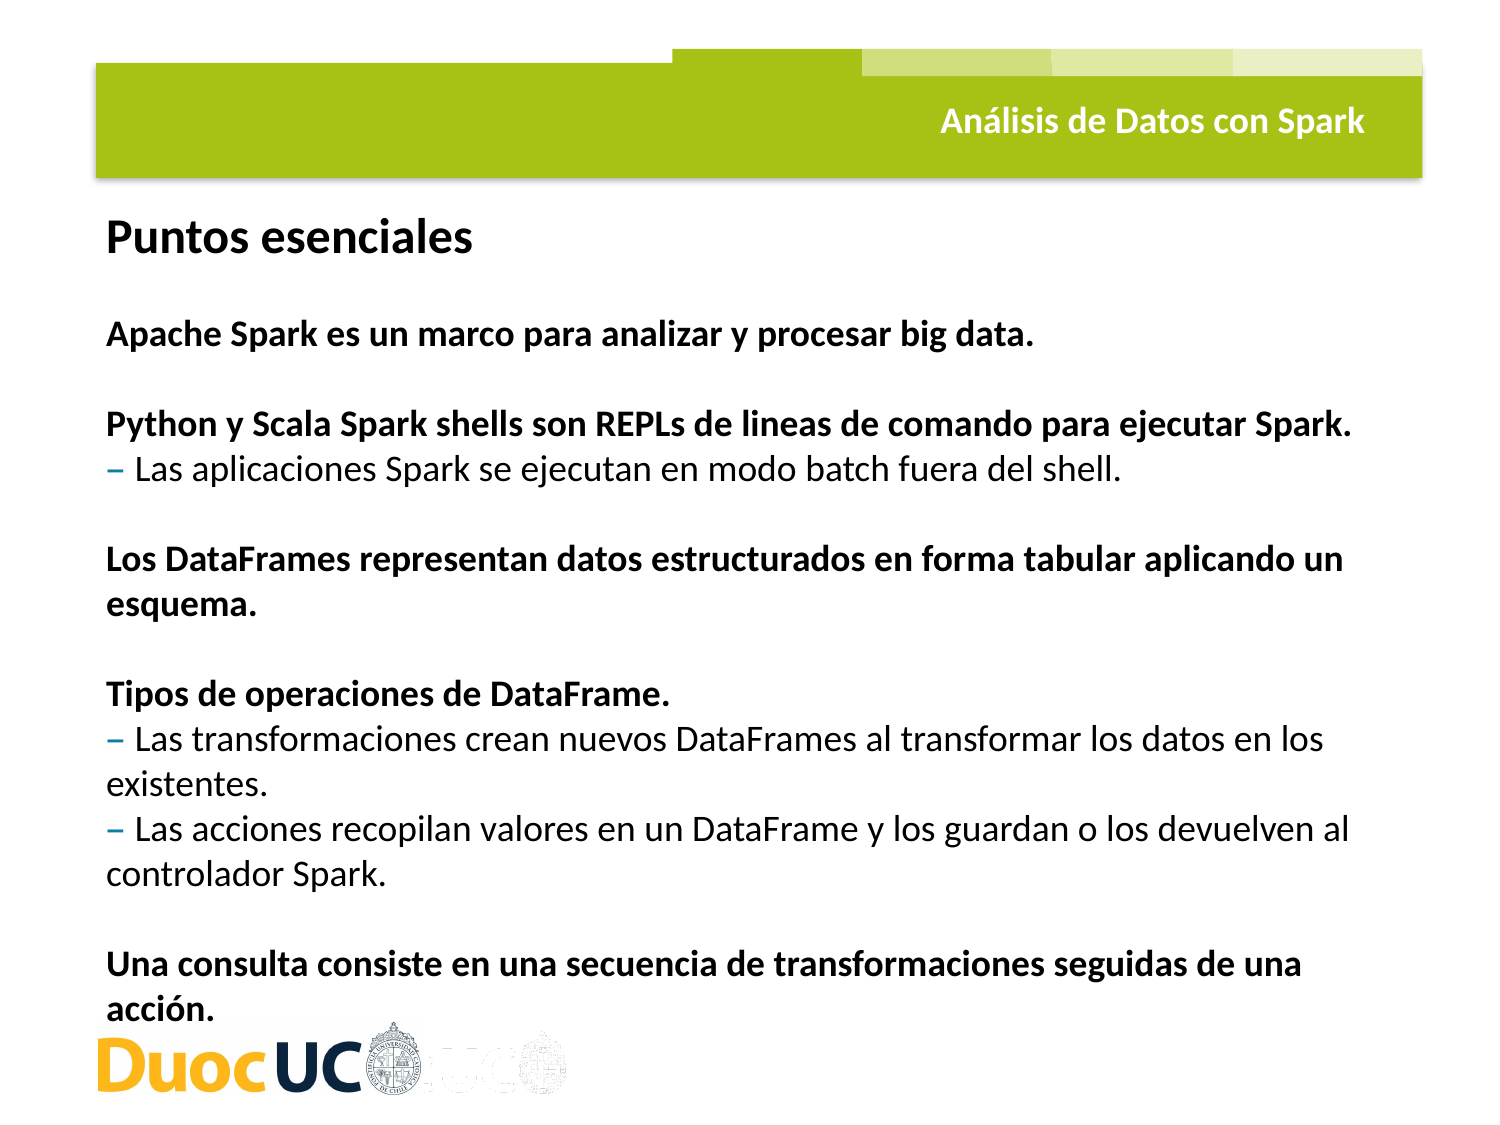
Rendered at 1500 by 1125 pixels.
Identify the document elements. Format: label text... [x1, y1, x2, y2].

picture [96, 1037, 566, 1095]
text_box Análisis de Datos con Spark [847, 88, 1381, 149]
text_box Puntos esenciales Apache Spark es un marco para analizar y procesar big data. Python y Scala Spark shells son REPLs de lineas de comando para ejecutar Spark. – Las aplicaciones Spark se ejecutan en modo batch fuera del shell. Los DataFrames representan datos estructurados en forma tabular aplicando un esquema. Tipos de operaciones de DataFrame. – Las transformaciones crean nuevos DataFrames al transformar los datos en los existentes. – Las acciones recopilan valores en un DataFrame y los guardan o los devuelven al controlador Spark. Una consulta consiste en una secuencia de transformaciones seguidas de una acción. [91, 196, 1425, 1037]
